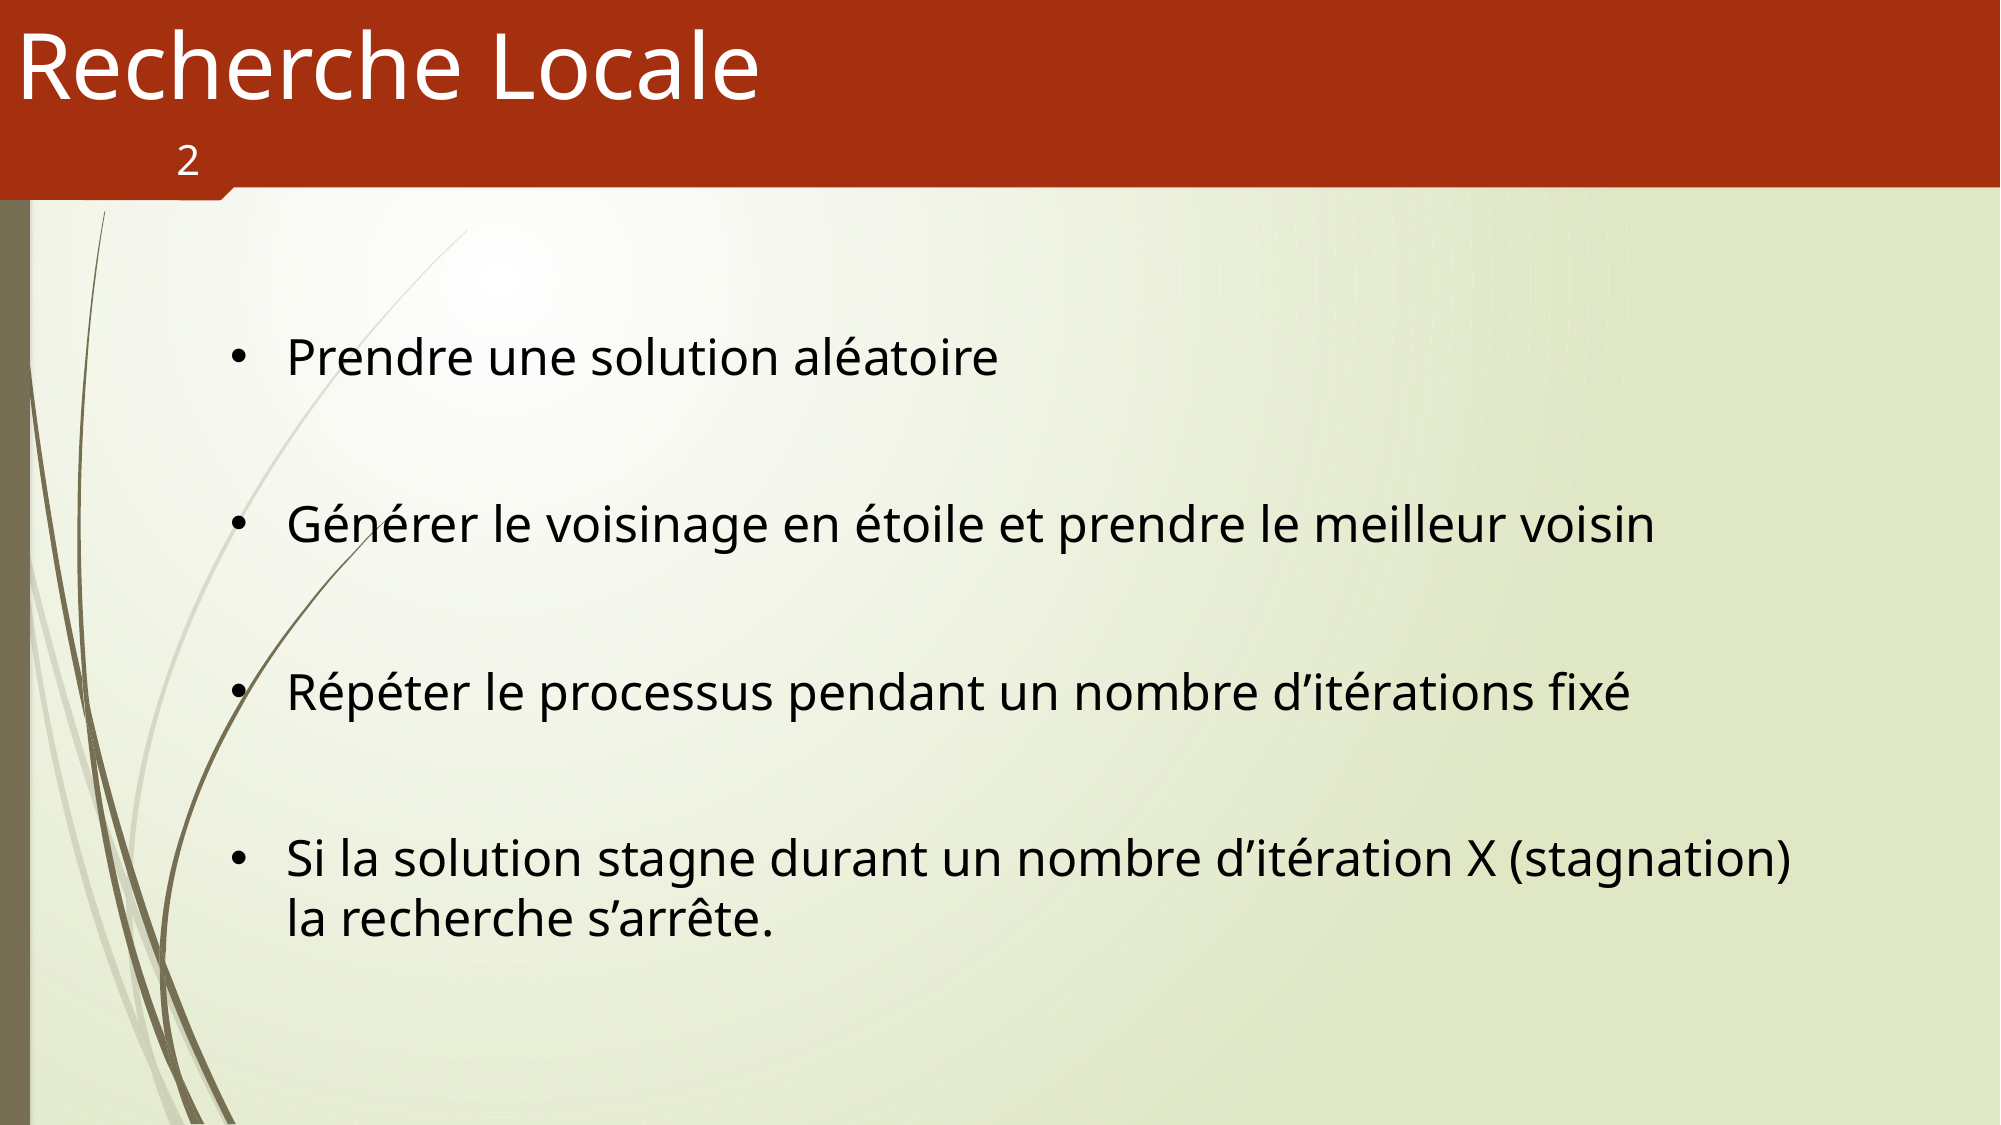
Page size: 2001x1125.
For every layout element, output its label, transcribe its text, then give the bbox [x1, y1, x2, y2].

title Recherche Locale [0, 0, 2000, 188]
text_box Si la solution stagne durant un nombre d’itération X (stagnation) la recherche s’arrête. [215, 819, 1843, 955]
text_box Prendre une solution aléatoire [215, 318, 1843, 394]
slide_number 2 [87, 129, 216, 190]
text_box Répéter le processus pendant un nombre d’itérations fixé [215, 652, 1843, 728]
text_box Générer le voisinage en étoile et prendre le meilleur voisin [215, 485, 1843, 561]
